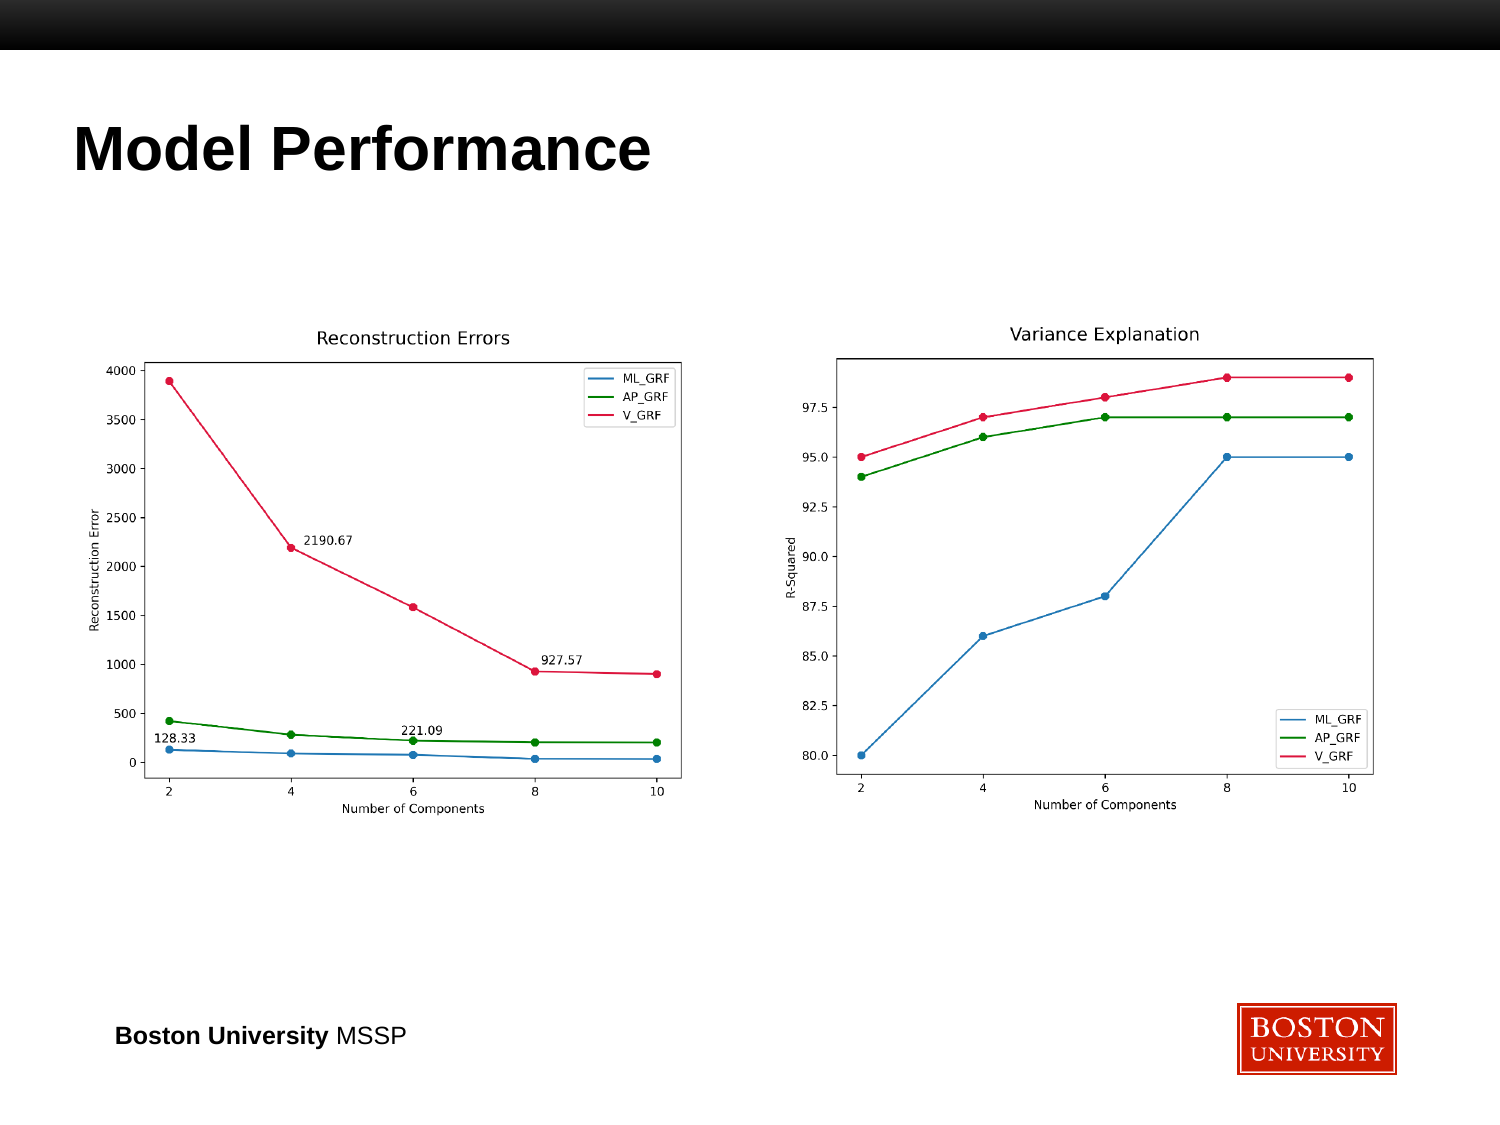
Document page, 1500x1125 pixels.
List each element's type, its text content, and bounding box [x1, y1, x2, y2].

title Model Performance [58, 100, 1359, 214]
picture [58, 212, 1442, 930]
picture [1237, 1003, 1397, 1075]
